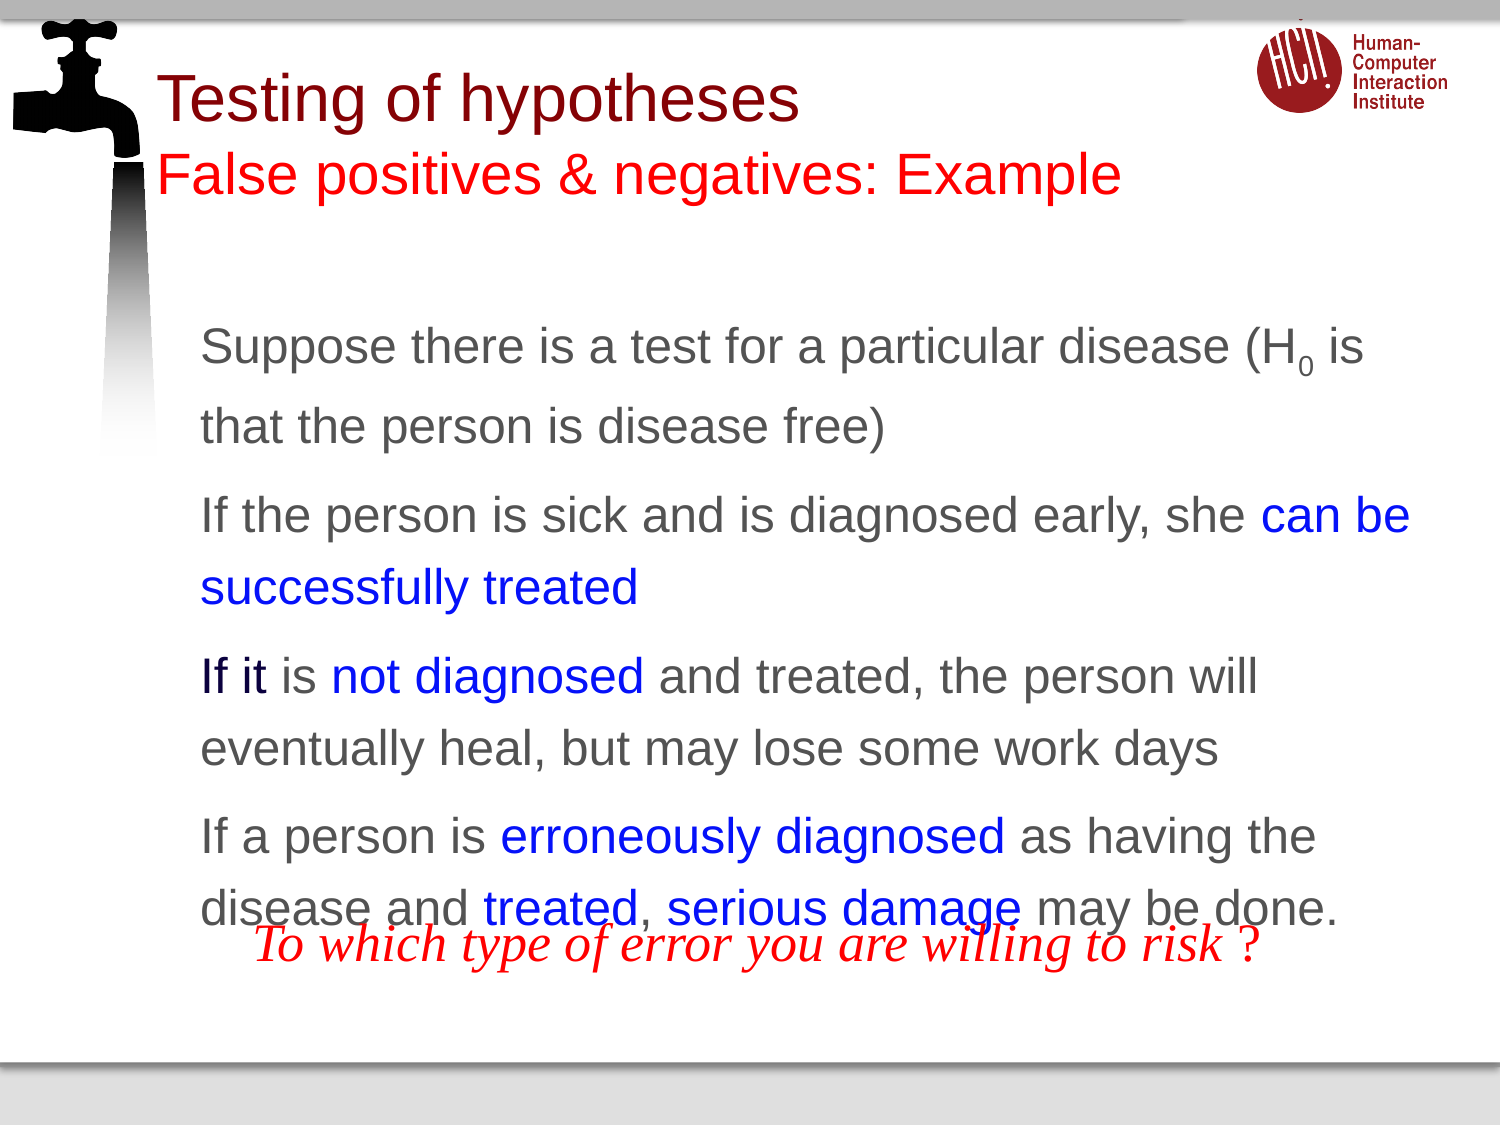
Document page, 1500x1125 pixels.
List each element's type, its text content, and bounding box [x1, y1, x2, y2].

picture [1257, 20, 1447, 113]
picture [13, 20, 140, 158]
title Testing of hypotheses False positives & negatives: Example [156, 50, 1187, 214]
list Suppose there is a test for a particular disease (H0 is that the person is disease free) If the person is sick and is diagnosed early, she can be successfully treated If it is not diagnosed and treated, the person will eventually heal, but may lose some work days If a person is erroneously diagnosed as having the disease and treated, serious damage may be done. [162, 299, 1438, 838]
text_box To which type of error you are willing to risk ? [237, 899, 1341, 980]
